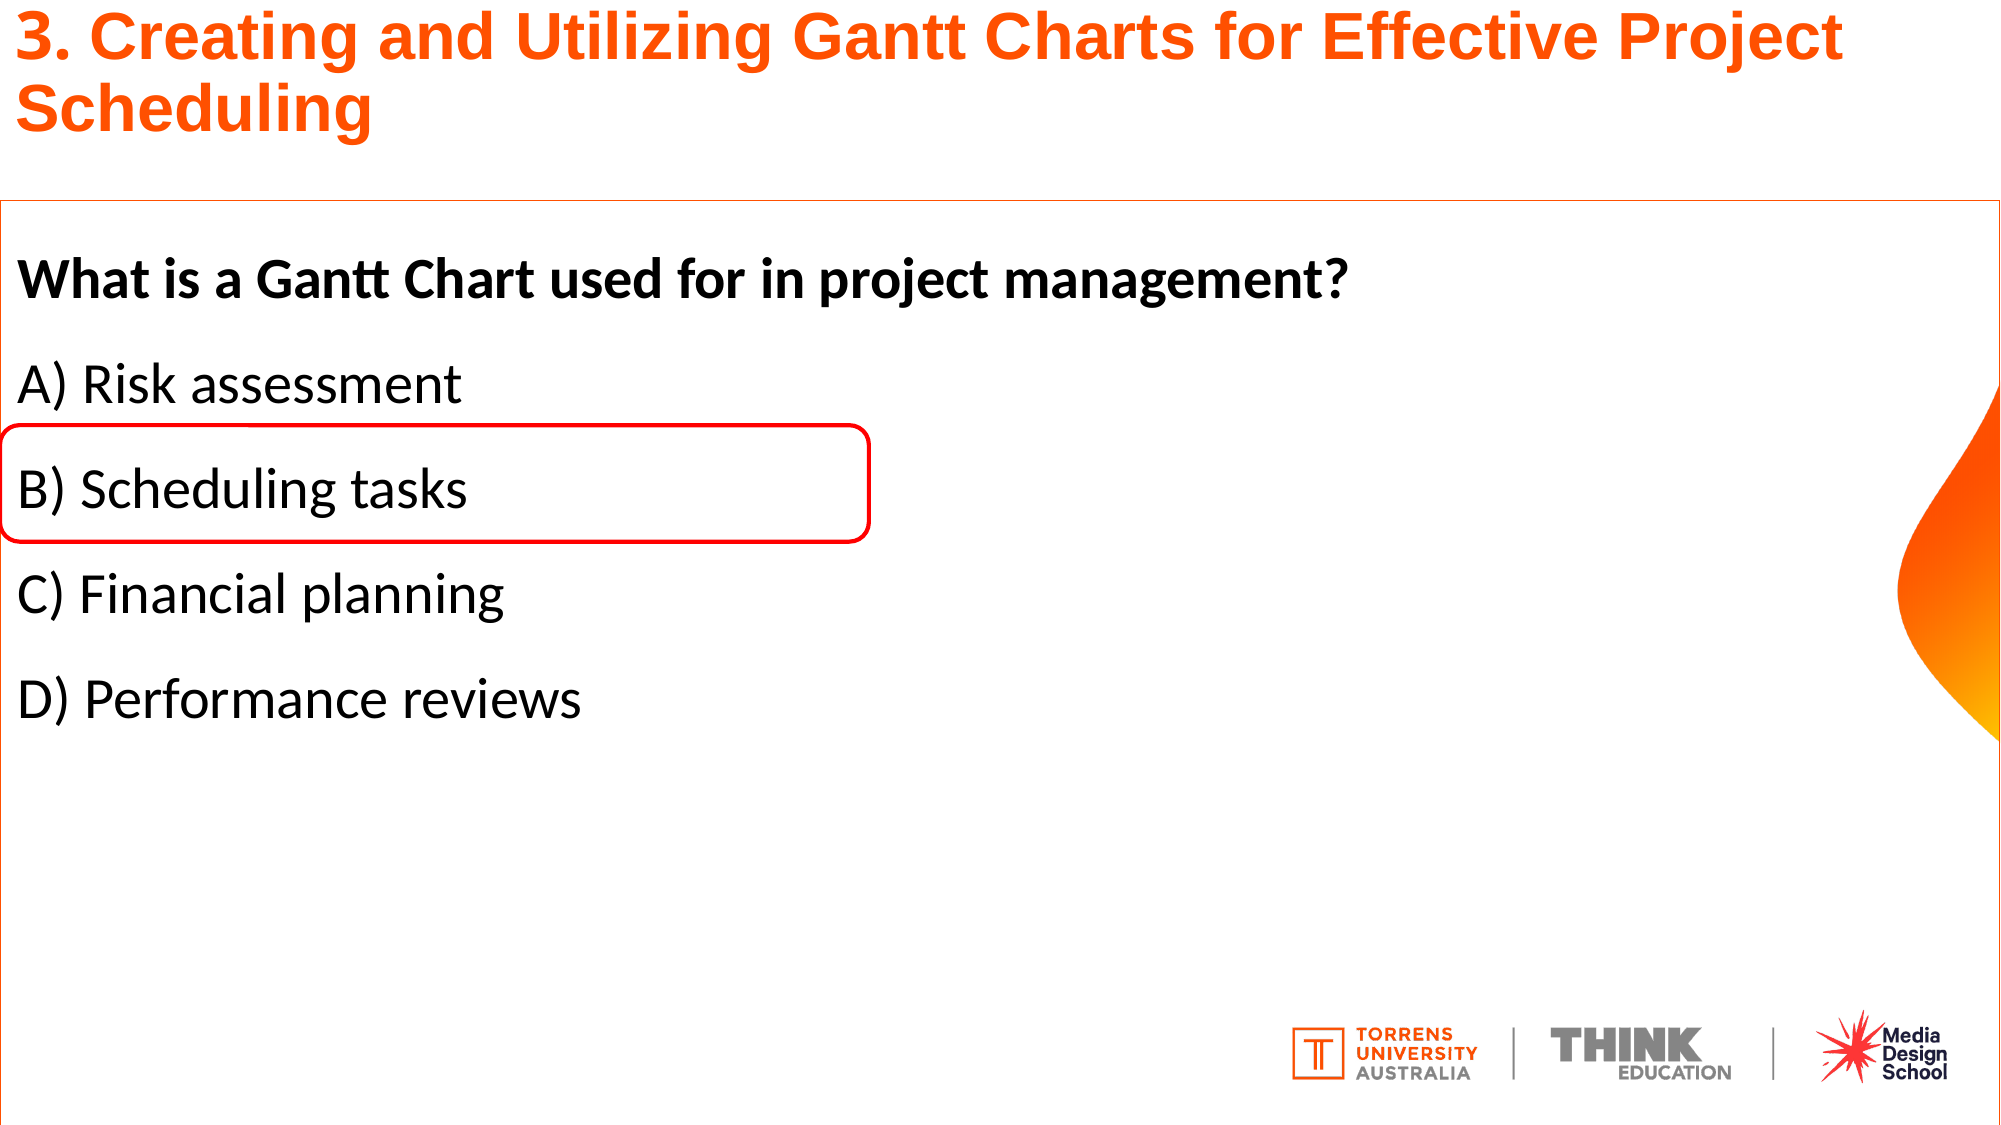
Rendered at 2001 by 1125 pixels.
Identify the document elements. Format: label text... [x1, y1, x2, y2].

text_box What is a Gantt Chart used for in project management? A) Risk assessment B) Scheduling tasks C) Financial planning D) Performance reviews [3, 197, 2000, 738]
title 3. Creating and Utilizing Gantt Charts for Effective Project Scheduling [0, 0, 1899, 154]
text_box [0, 423, 871, 544]
picture [1757, 0, 2001, 1125]
text_box [0, 534, 2000, 1125]
